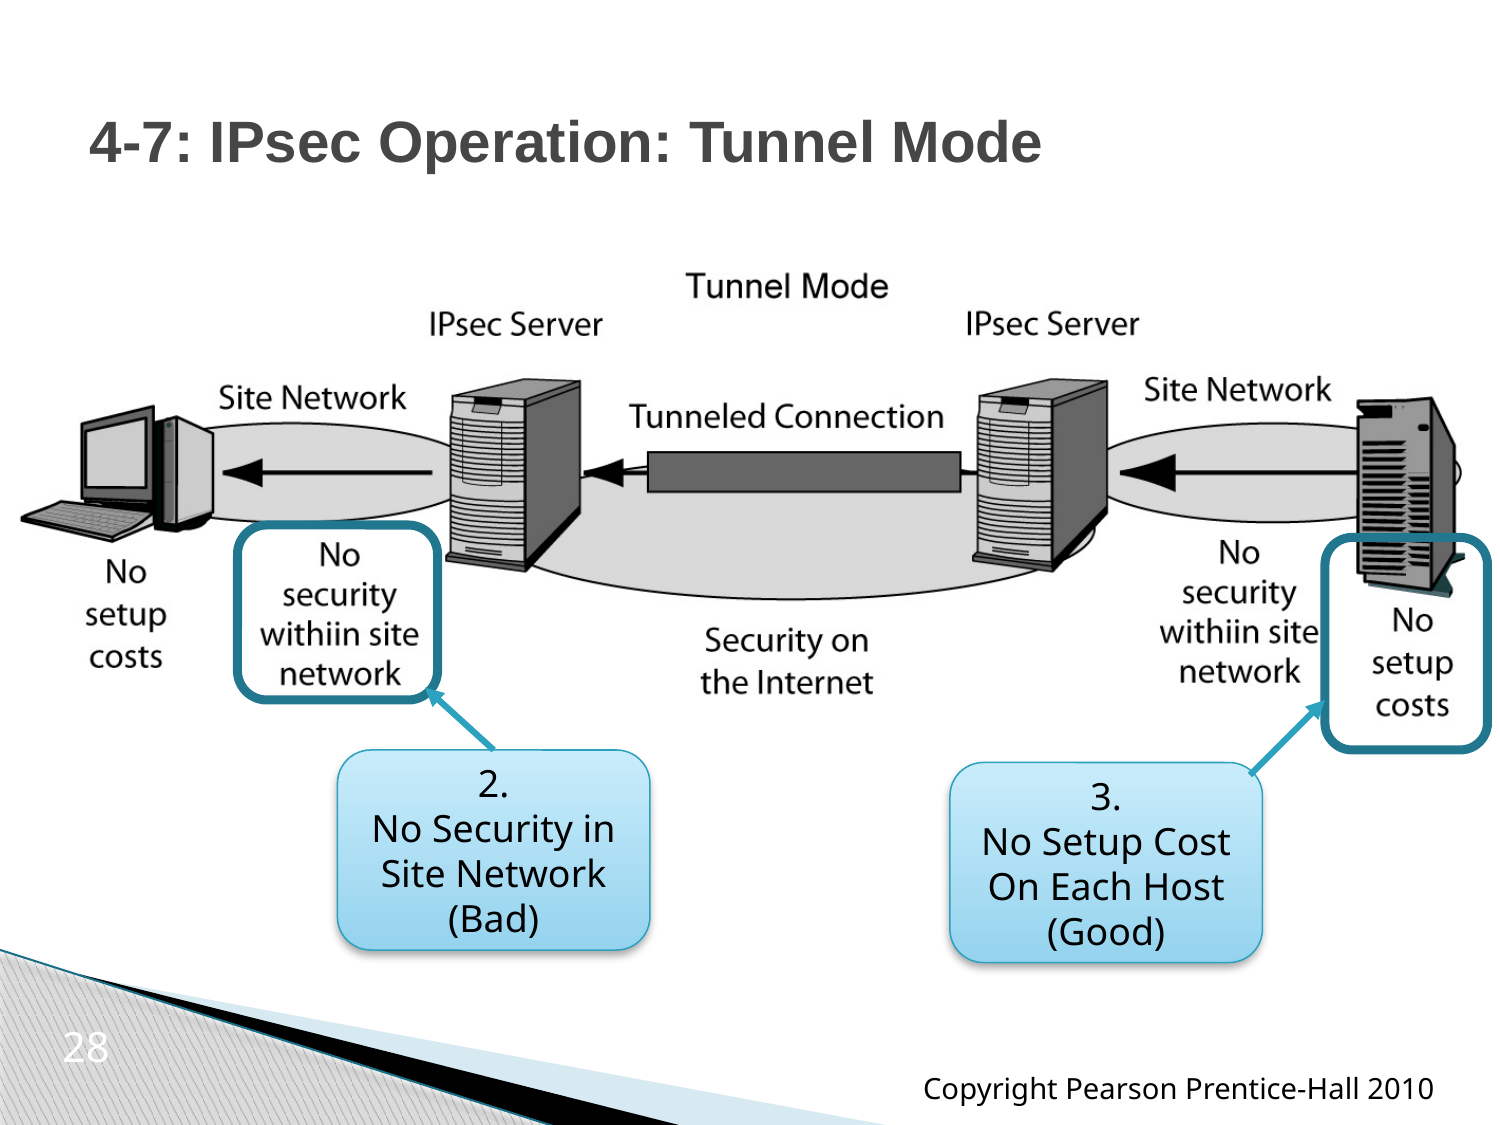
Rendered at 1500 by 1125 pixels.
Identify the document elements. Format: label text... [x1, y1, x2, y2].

text_box 3. No Setup Cost On Each Host (Good) [949, 761, 1264, 964]
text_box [1249, 699, 1326, 776]
title 4-7: IPsec Operation: Tunnel Mode [75, 45, 1425, 233]
text_box [1331, 553, 1492, 755]
footer Copyright Pearson Prentice-Hall 2010 [737, 1052, 1450, 1113]
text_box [427, 684, 491, 754]
text_box 2. No Security in Site Network (Bad) [336, 749, 651, 951]
slide_number 28 [0, 1025, 125, 1085]
picture [12, 262, 1486, 726]
